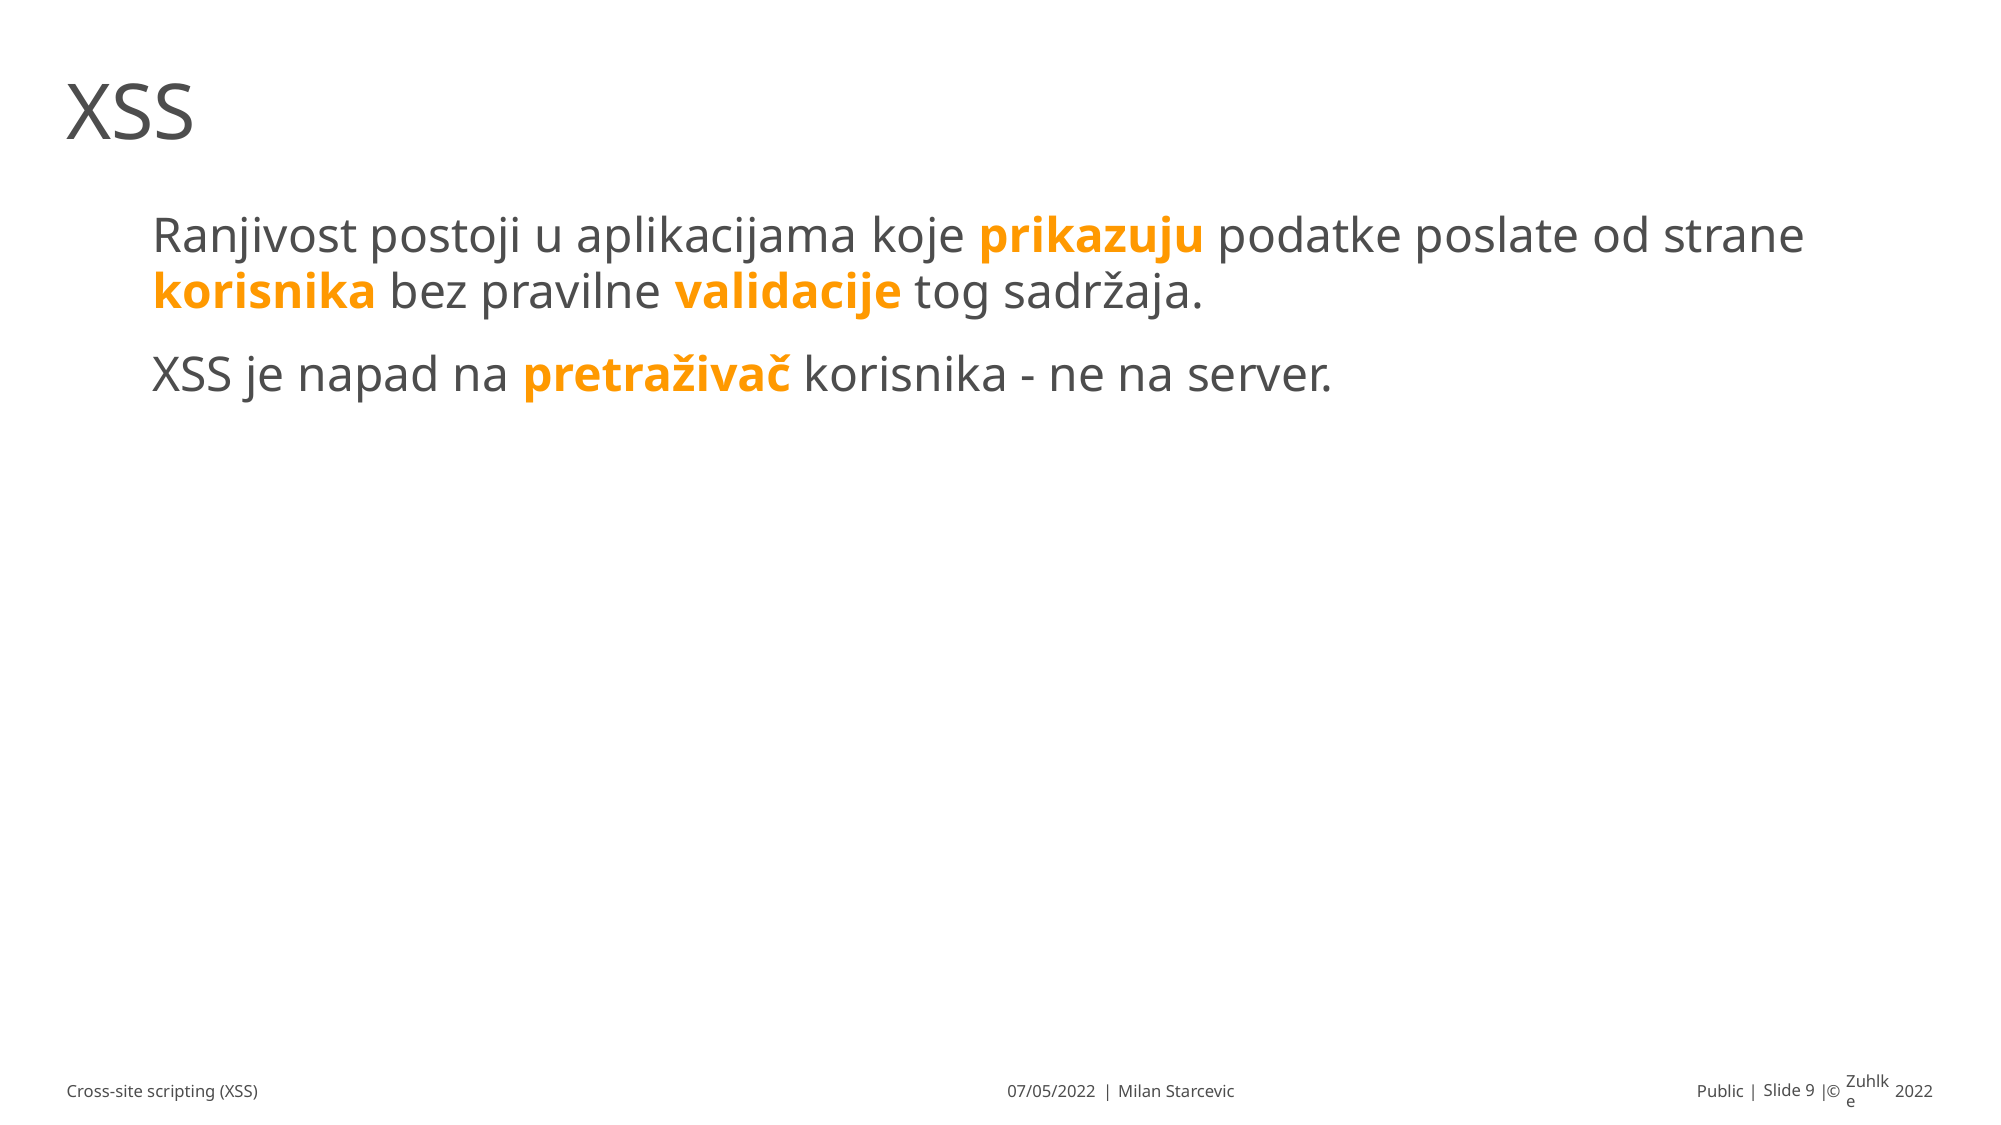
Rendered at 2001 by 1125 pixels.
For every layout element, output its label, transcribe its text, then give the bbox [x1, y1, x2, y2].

title XSS [66, 66, 1934, 177]
list Ranjivost postoji u aplikacijama koje prikazuju podatke poslate od strane korisnika bez pravilne validacije tog sadržaja. XSS je napad na pretraživač korisnika - ne na server. [137, 199, 1863, 411]
